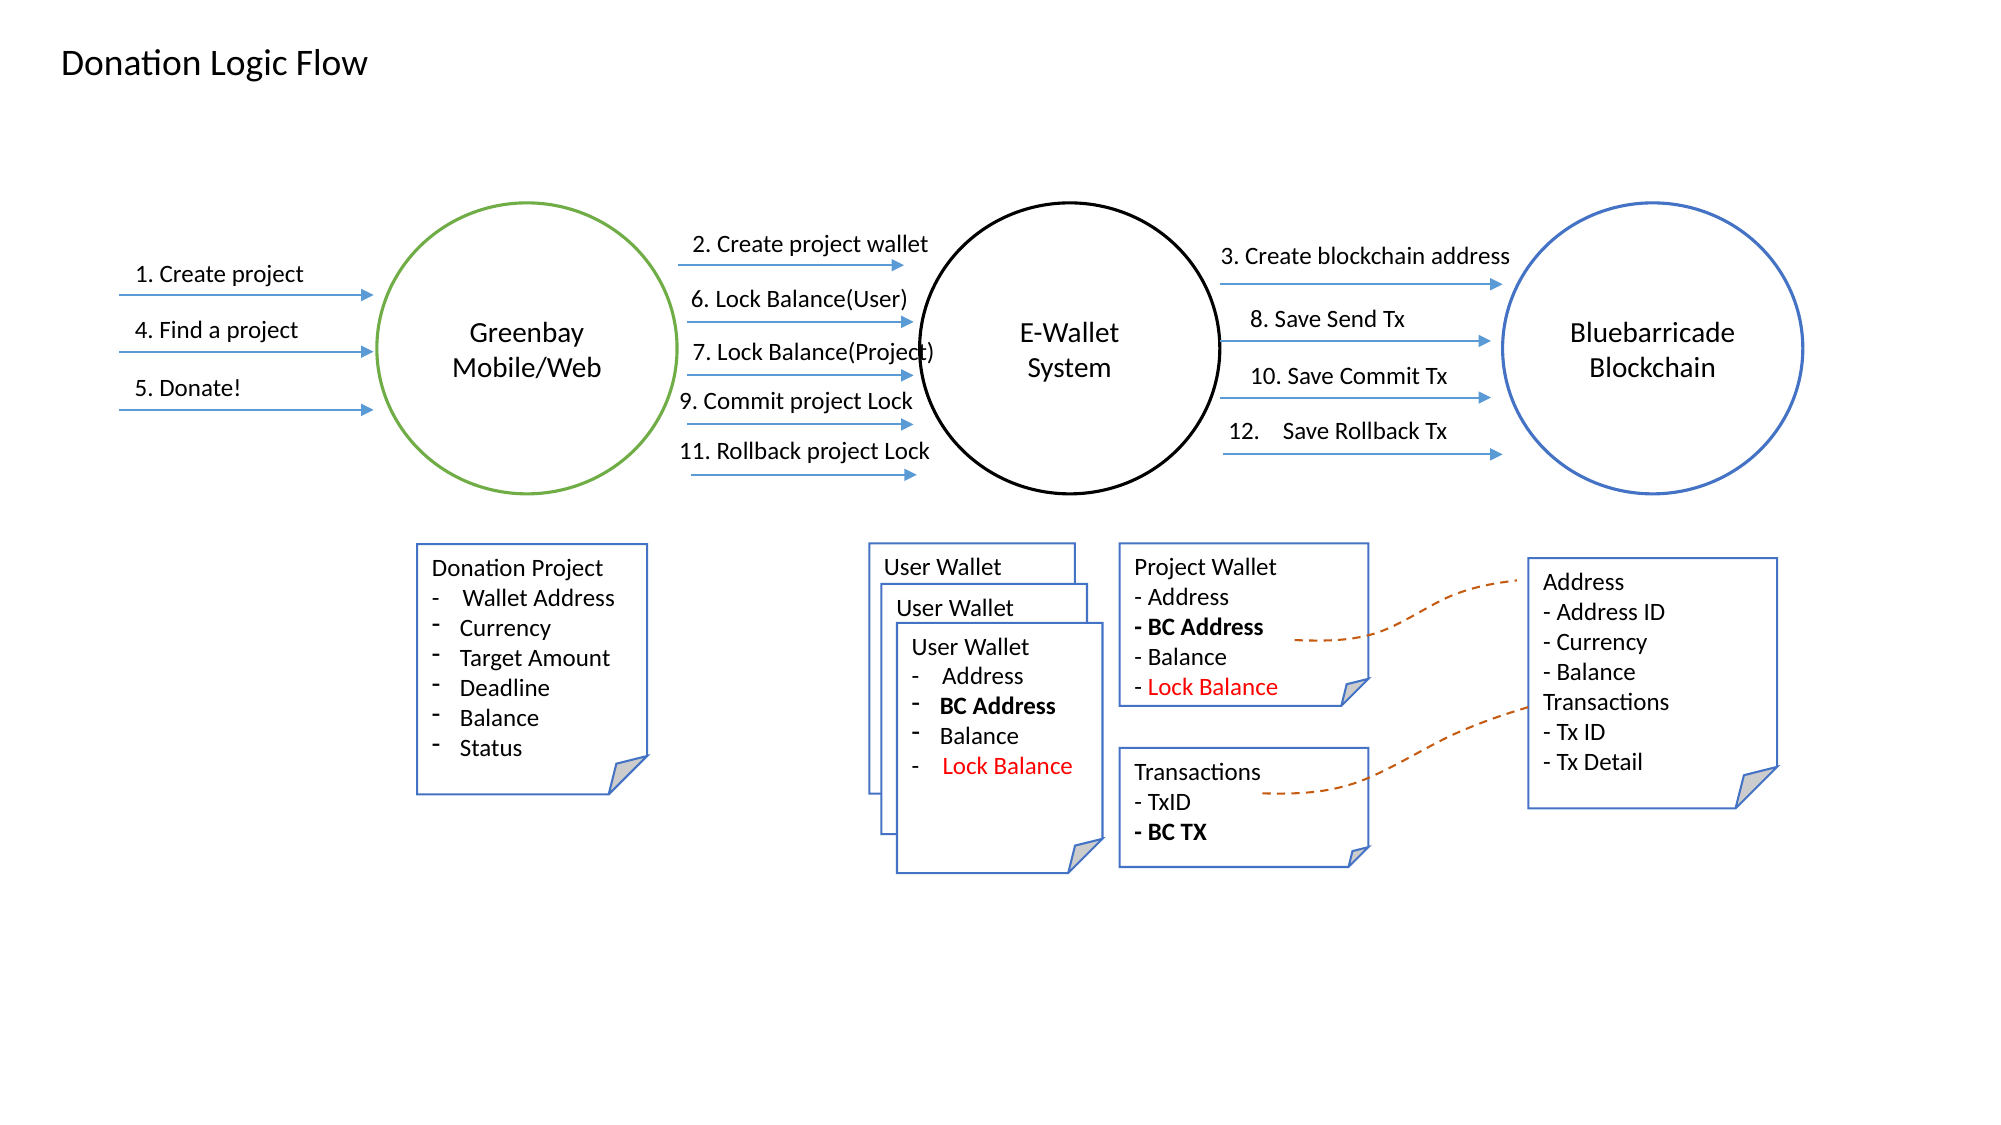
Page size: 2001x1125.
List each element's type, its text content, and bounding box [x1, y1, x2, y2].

table_cell Not Found [612, 759, 641, 788]
table_cell [1739, 770, 1771, 802]
table_cell 404 [1352, 850, 1363, 861]
text_box Donation Logic Flow [46, 30, 384, 91]
text_box E-Wallet System [920, 201, 1221, 495]
text_box User Wallet - Address - BC Address - Currency - Lock Balance Transactions - TxID - BC TX [868, 542, 1076, 795]
text_box 1. Create project [120, 249, 319, 295]
text_box Address - Address ID - Currency - Balance Transactions - Tx ID - Tx Detail [1527, 557, 1781, 810]
text_box 5. Donate! [119, 364, 257, 409]
text_box 10. Save Commit Tx [1235, 351, 1472, 397]
text_box Project Wallet - Address - BC Address - Balance - Lock Balance [1118, 542, 1372, 707]
text_box 7. Lock Balance(Project) [677, 328, 957, 373]
table_cell No Content [1345, 682, 1362, 699]
text_box 8. Save Send Tx [1235, 295, 1472, 340]
text_box [1294, 579, 1518, 642]
text_box Transactions - TxID - BC TX [1118, 746, 1372, 869]
text_box Bluebarricade Blockchain [1501, 201, 1804, 495]
table_cell [1072, 842, 1096, 866]
text_box 6. Lock Balance(User) [676, 274, 934, 320]
text_box 4. Find a project [120, 306, 314, 351]
text_box 3. Create blockchain address [1205, 232, 1557, 278]
text_box User Wallet - Address - BC Address - Currency - Lock Balance Transactions - TxID - BC TX [880, 582, 1089, 836]
text_box Greenbay Mobile/Web [375, 201, 677, 495]
text_box 11. Rollback project Lock [664, 426, 972, 472]
text_box 9. Commit project Lock [664, 377, 943, 422]
text_box 2. Create project wallet [677, 219, 946, 265]
text_box 12. Save Rollback Tx [1213, 407, 1491, 452]
text_box User Wallet - Address BC Address Balance - Lock Balance [895, 621, 1106, 875]
text_box [1262, 705, 1533, 795]
text_box Donation Project - Wallet Address Currency Target Amount Deadline Balance Status [416, 543, 651, 796]
